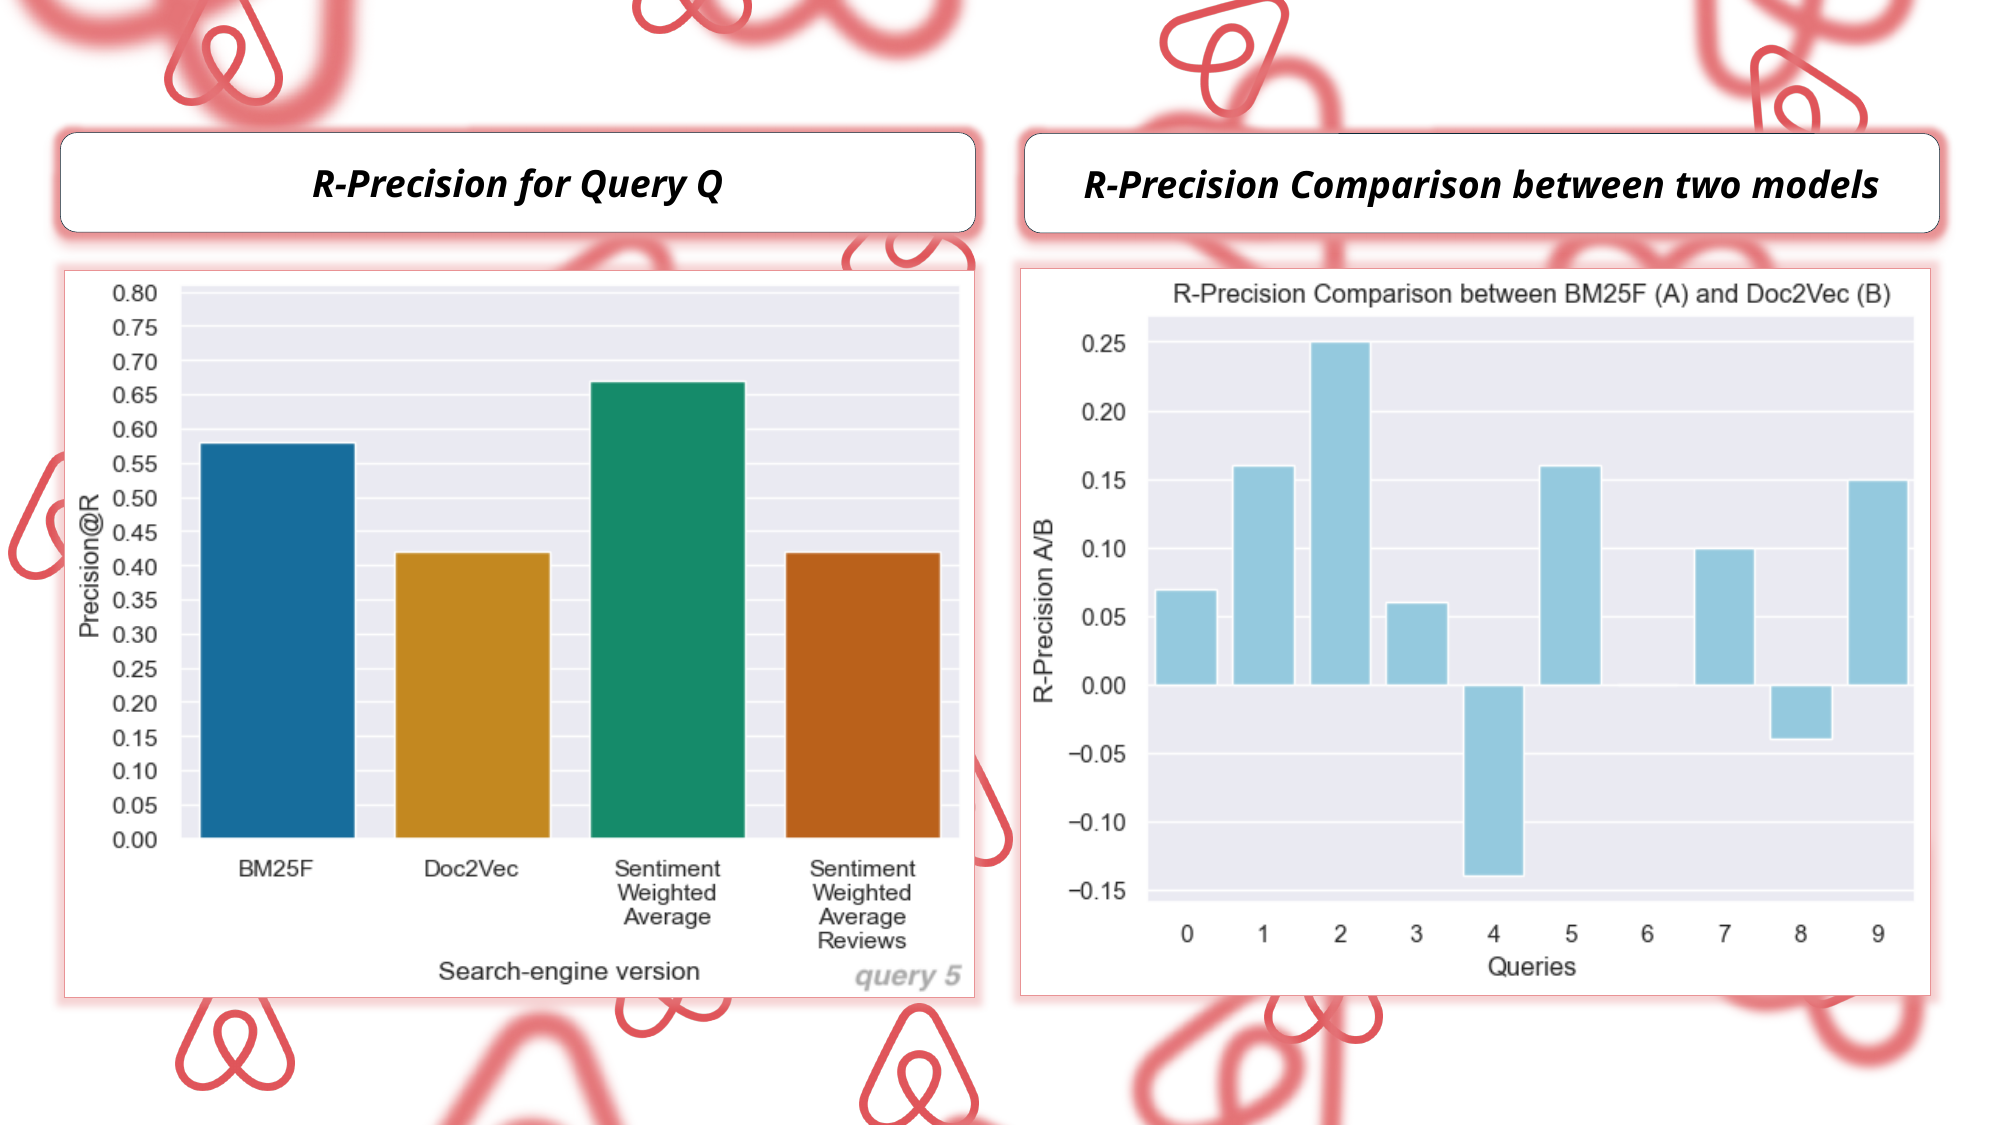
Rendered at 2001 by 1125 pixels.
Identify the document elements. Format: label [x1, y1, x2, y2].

picture [1020, 267, 1931, 996]
text_box [0, 0, 2000, 1125]
text_box [59, 132, 1940, 234]
picture [64, 270, 975, 999]
